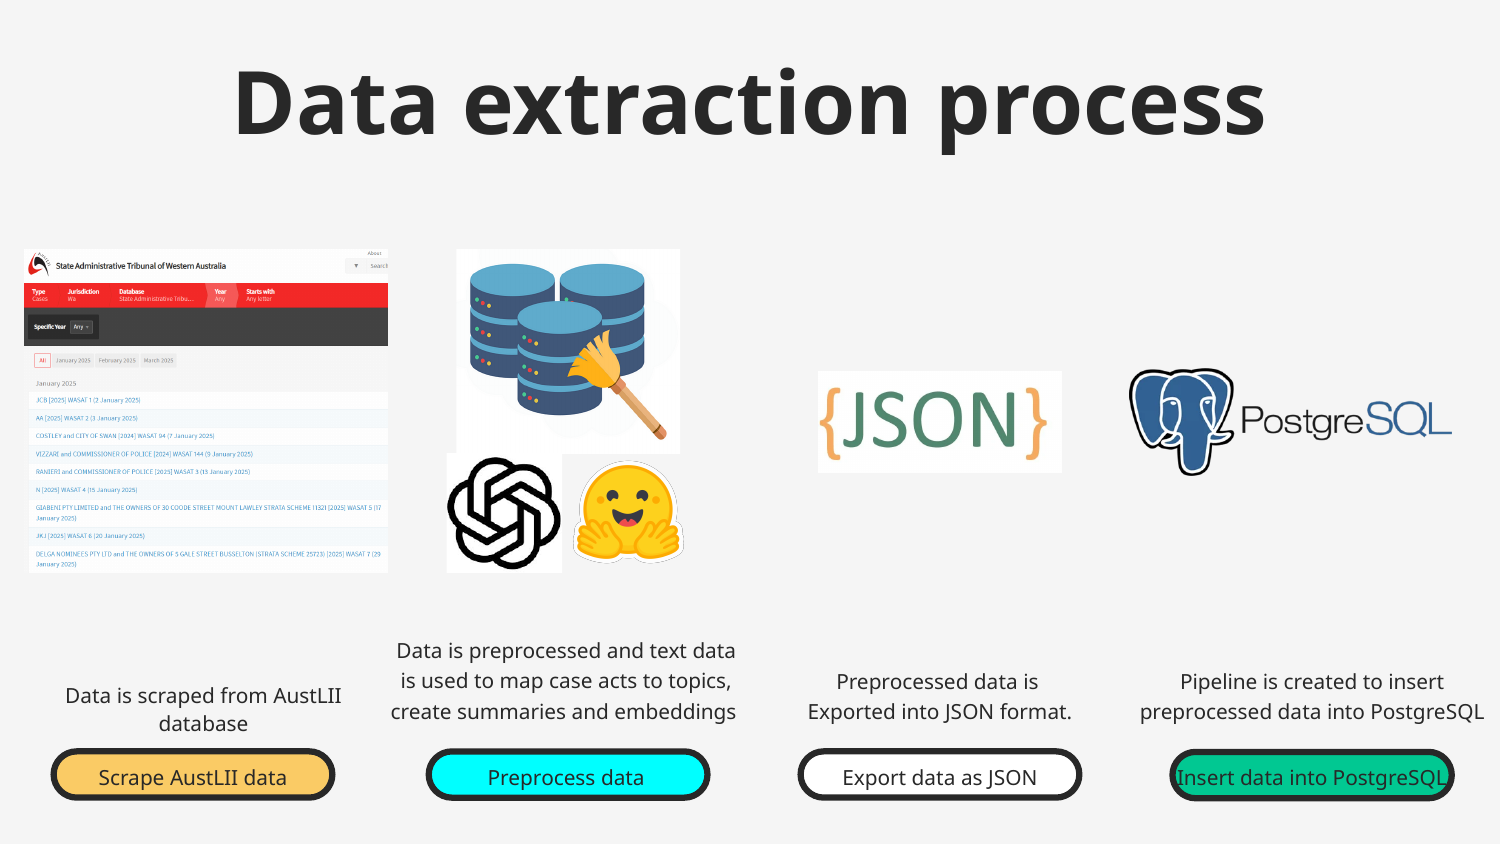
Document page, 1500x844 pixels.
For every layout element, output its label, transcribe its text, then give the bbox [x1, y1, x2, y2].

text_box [800, 749, 1080, 798]
text_box Pipeline is created to insert preprocessed data into PostgreSQL [1137, 663, 1487, 724]
picture [818, 371, 1062, 473]
picture [570, 455, 687, 572]
text_box Data extraction process [38, 17, 1462, 152]
picture [24, 249, 388, 573]
text_box Preprocess data [426, 750, 706, 799]
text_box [53, 749, 333, 798]
text_box Preprocessed data is Exported into JSON format. [760, 663, 1119, 724]
picture [1129, 347, 1452, 496]
picture [446, 248, 681, 573]
text_box Data is scraped from AustLII database [24, 678, 383, 737]
text_box Data is preprocessed and text data is used to map case acts to topics, create summaries and embeddings [387, 632, 746, 724]
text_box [1172, 750, 1452, 799]
